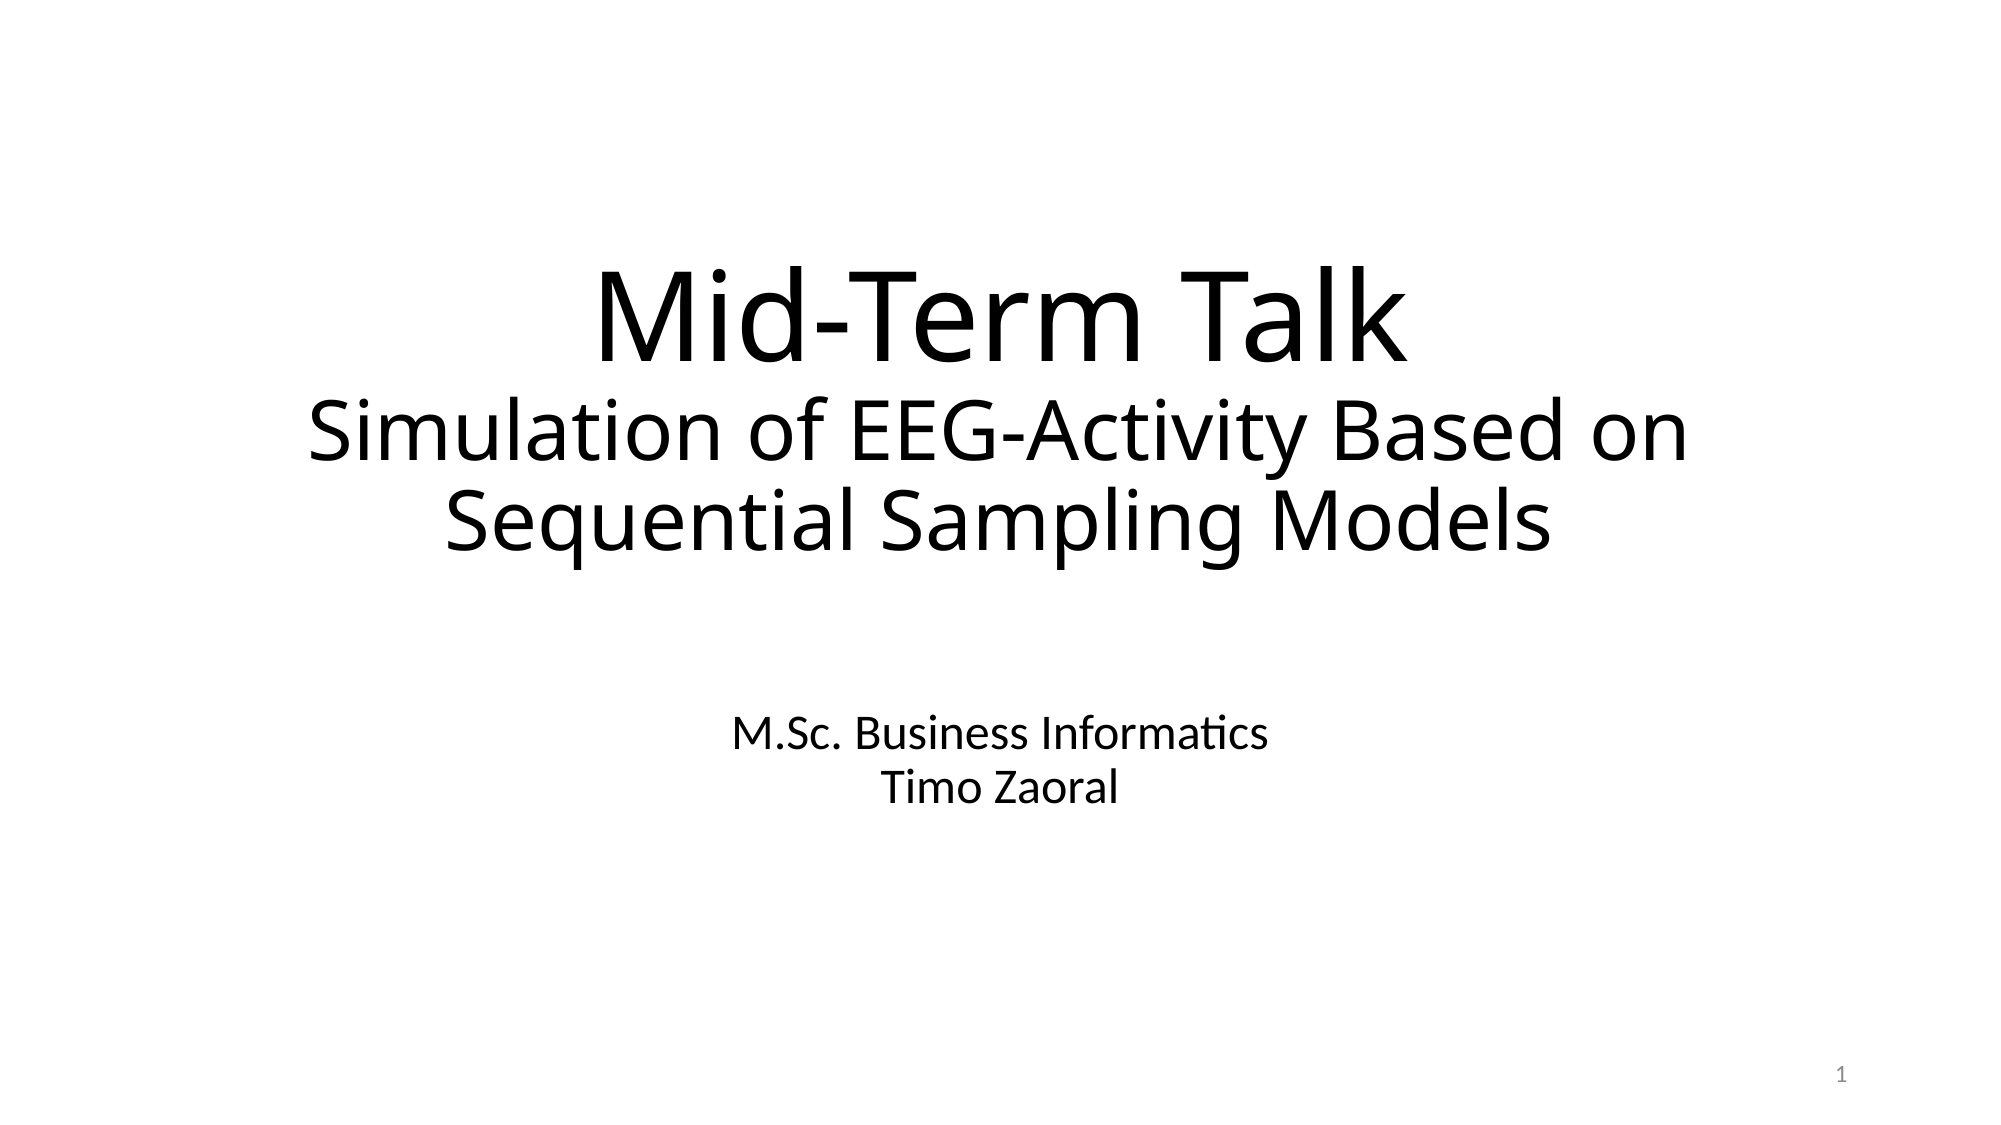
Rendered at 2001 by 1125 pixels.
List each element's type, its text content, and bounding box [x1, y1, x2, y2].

slide_number 1 [1412, 1042, 1863, 1103]
title Mid-Term Talk Simulation of EEG-Activity Based on Sequential Sampling Models [249, 184, 1750, 576]
subtitle M.Sc. Business Informatics Timo Zaoral [249, 590, 1750, 863]
